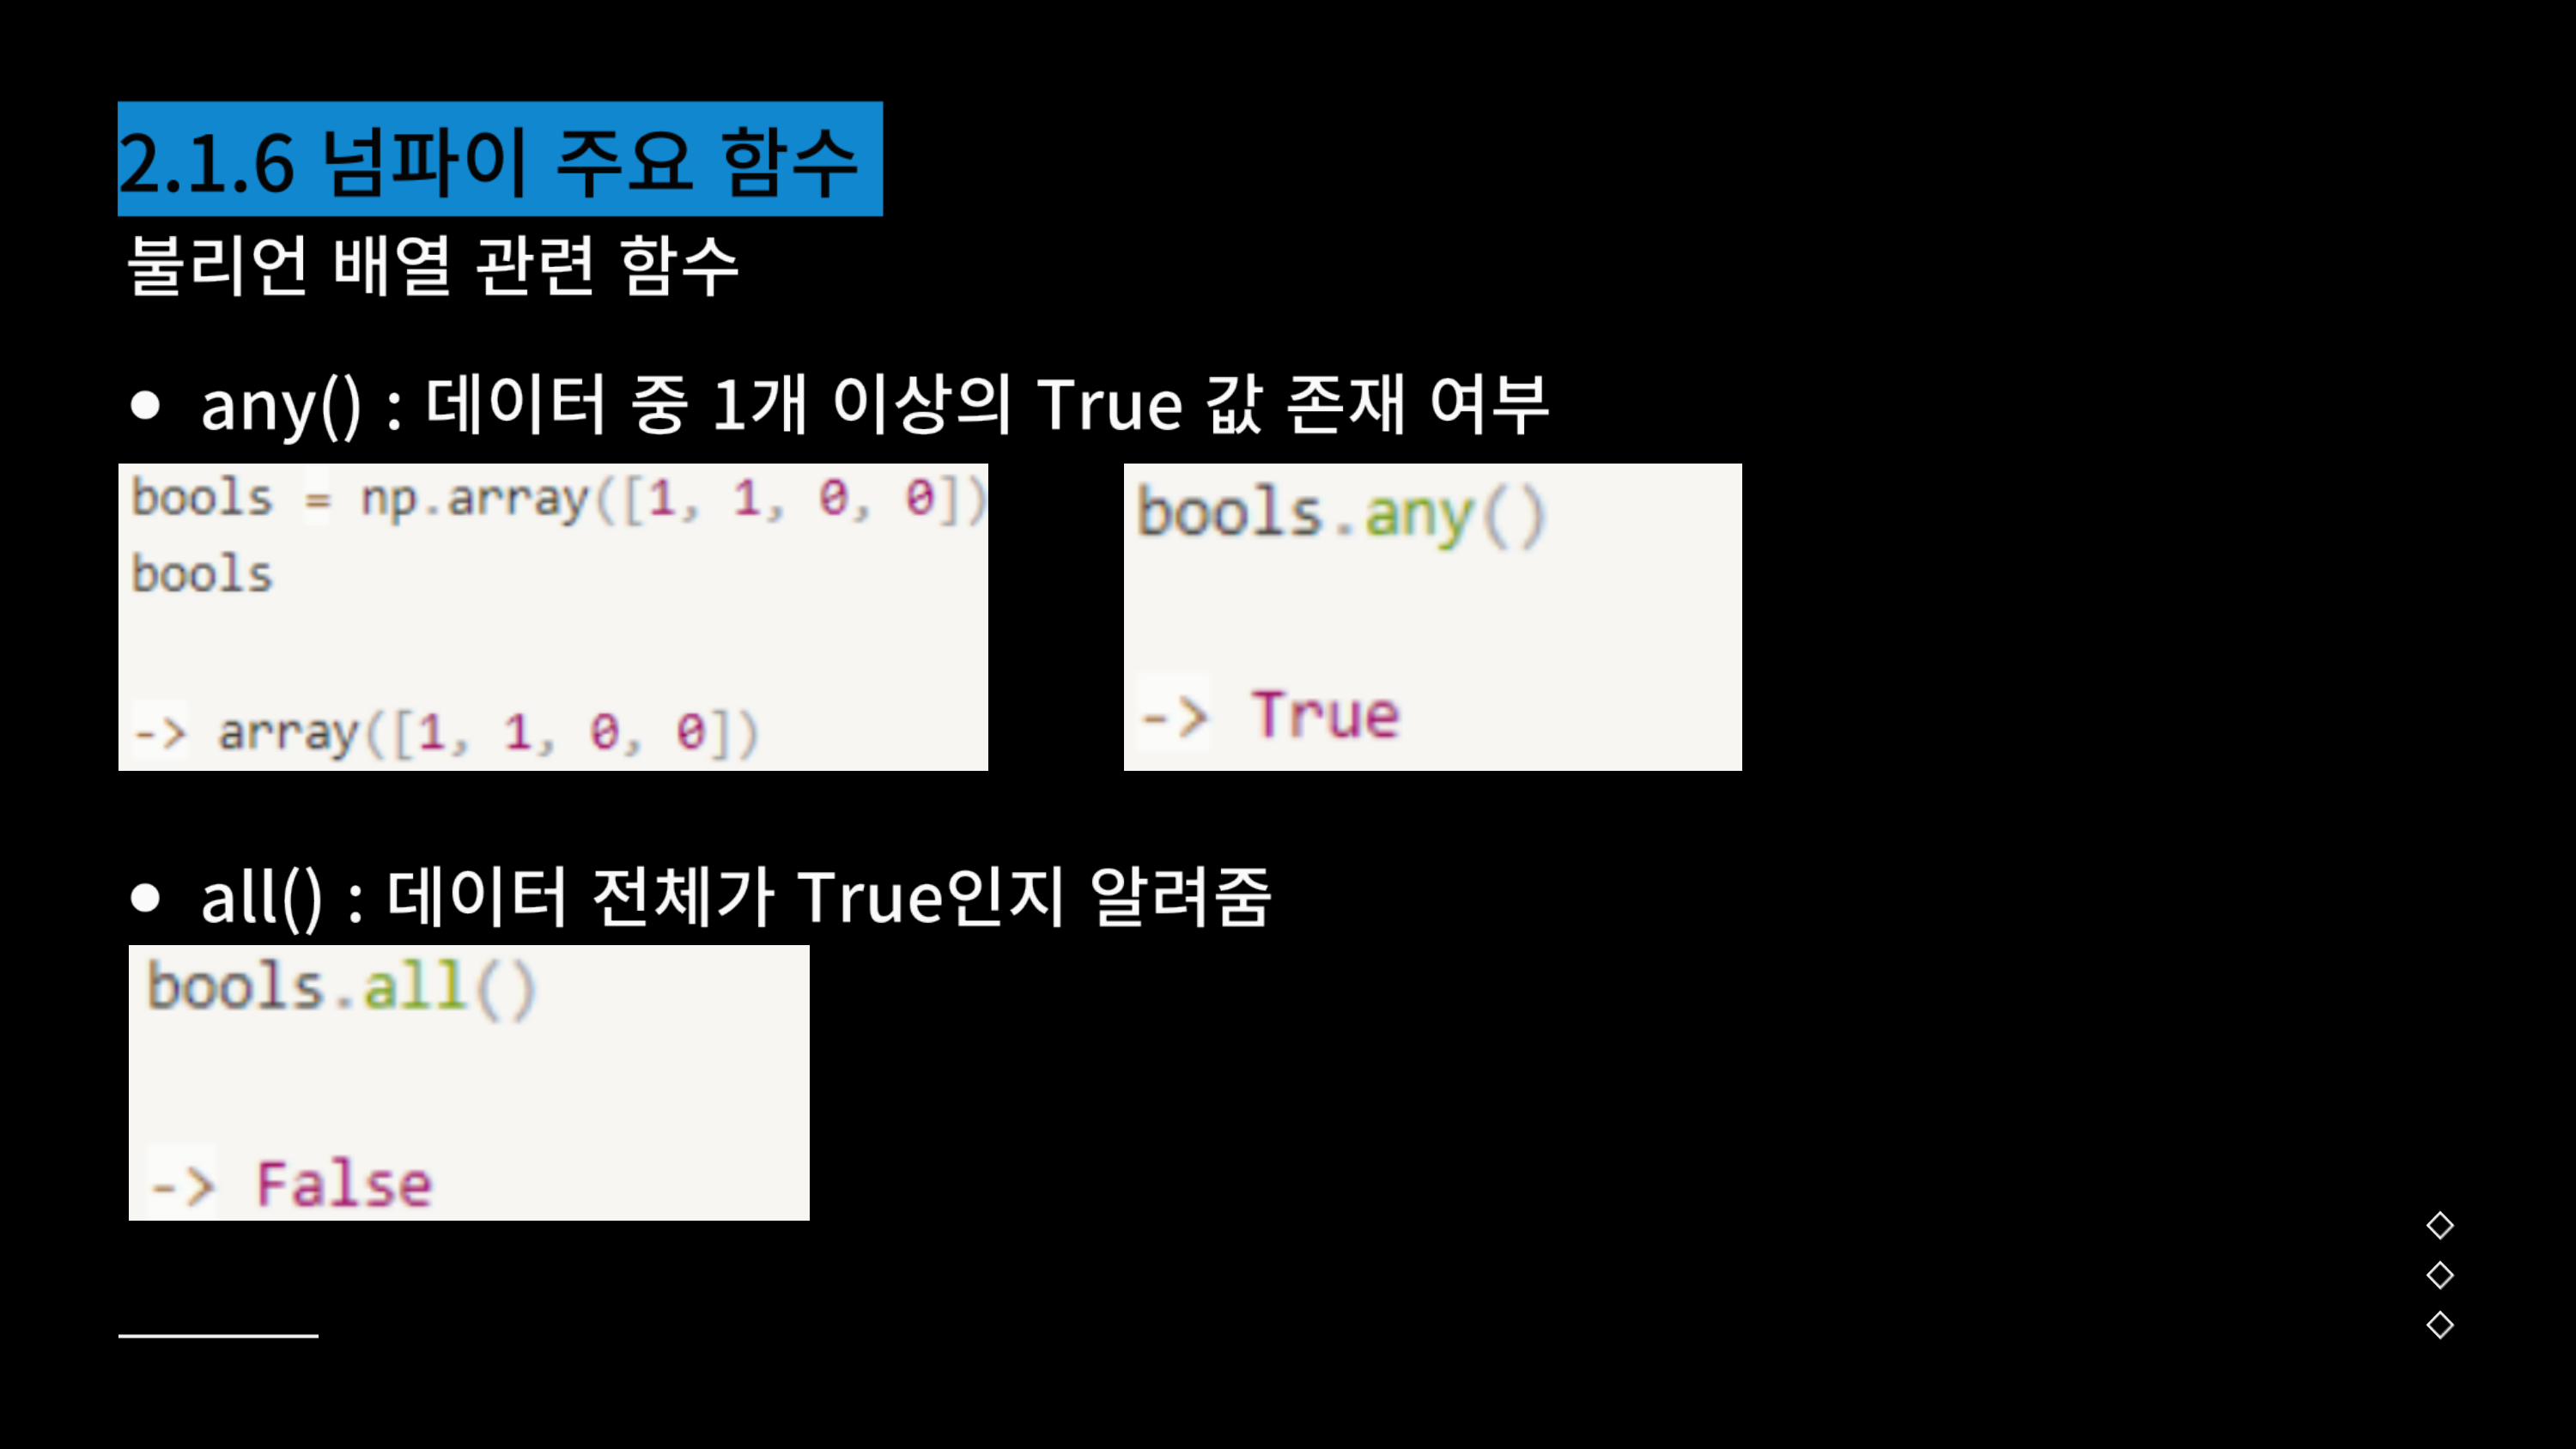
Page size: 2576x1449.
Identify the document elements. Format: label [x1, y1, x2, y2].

picture [88, 78, 1631, 518]
text_box [118, 526, 988, 771]
text_box [2425, 1210, 2455, 1340]
text_box [129, 1017, 810, 1221]
picture [88, 824, 1351, 1010]
text_box [1123, 463, 1742, 771]
text_box [118, 1329, 319, 1344]
